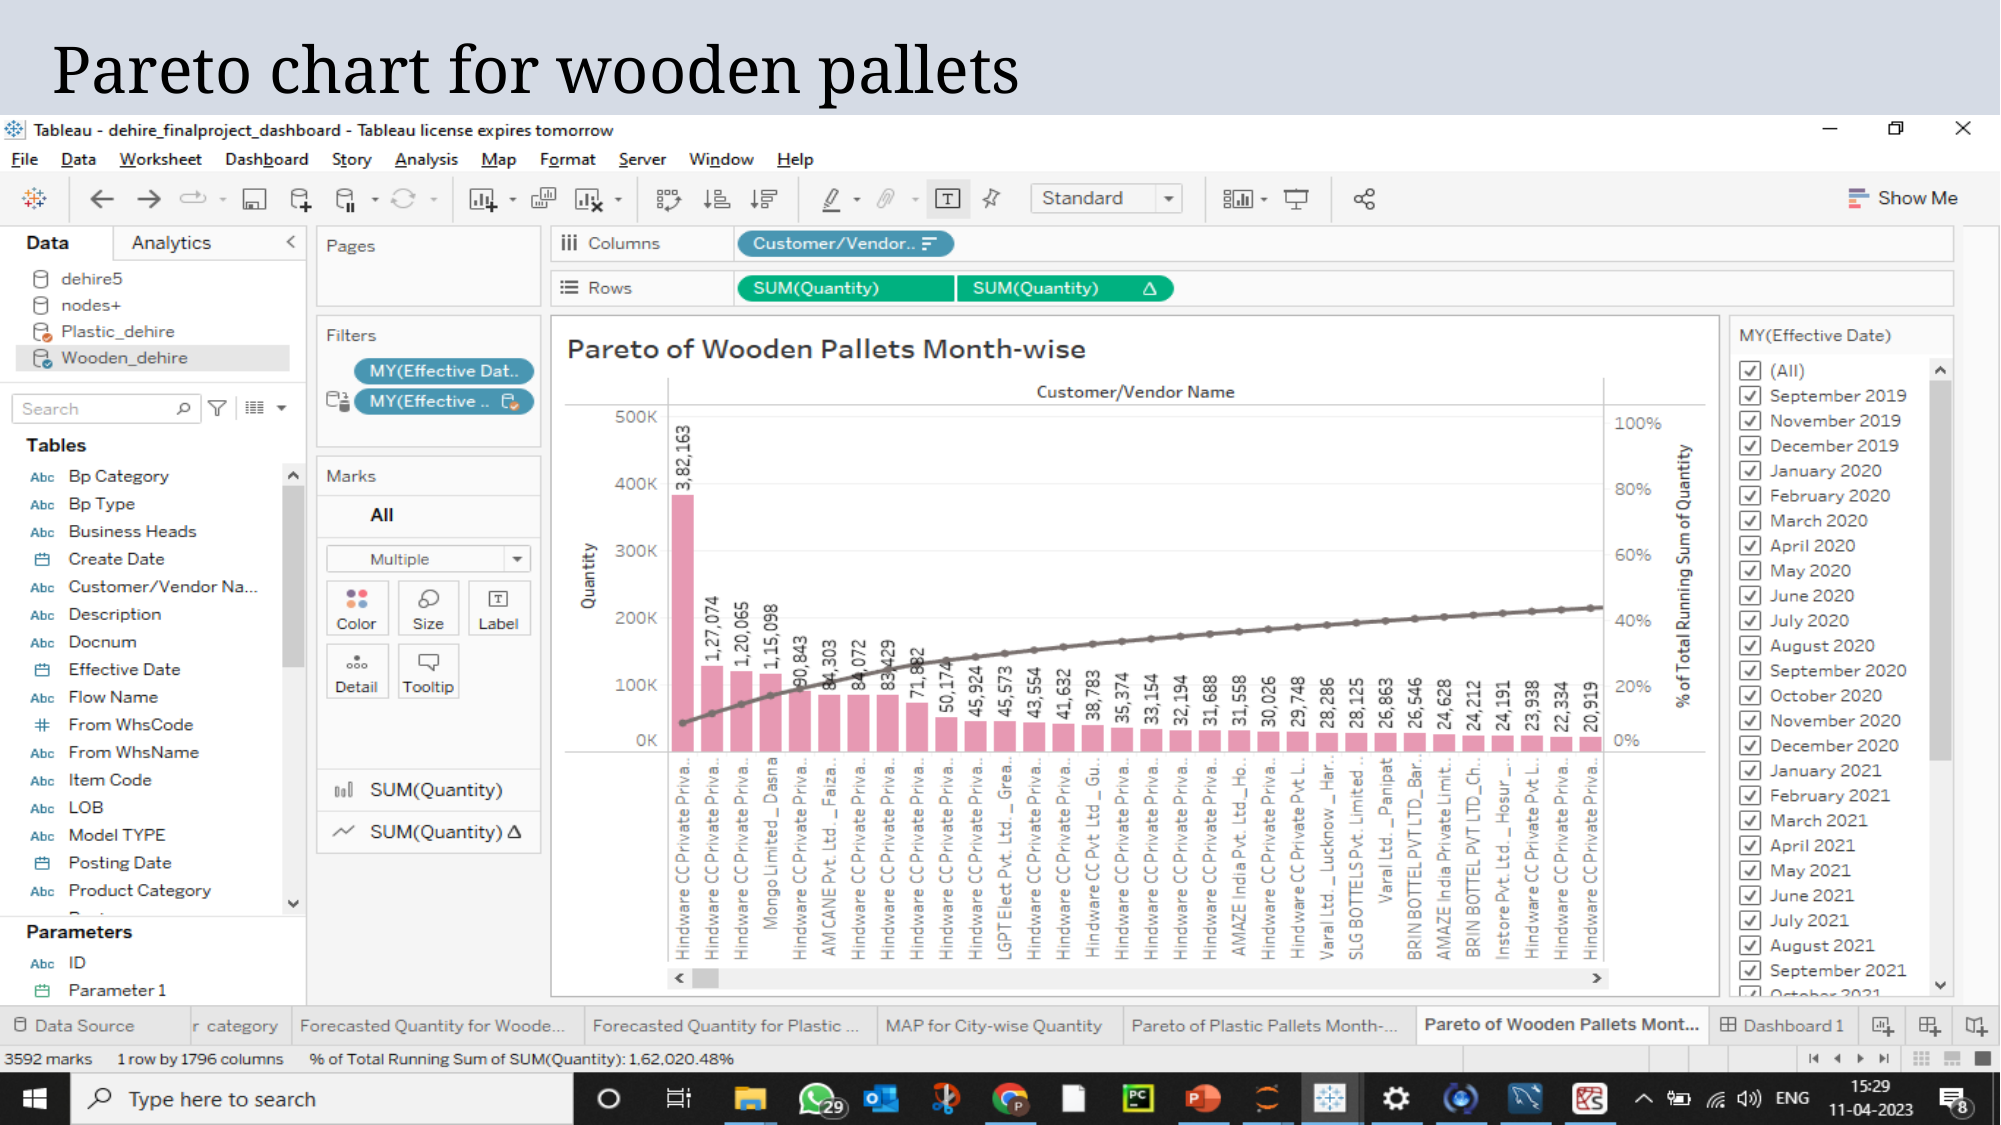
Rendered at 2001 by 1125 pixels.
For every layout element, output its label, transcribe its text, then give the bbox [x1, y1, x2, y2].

picture [0, 115, 2000, 1125]
title Pareto chart for wooden pallets [37, 30, 1763, 112]
